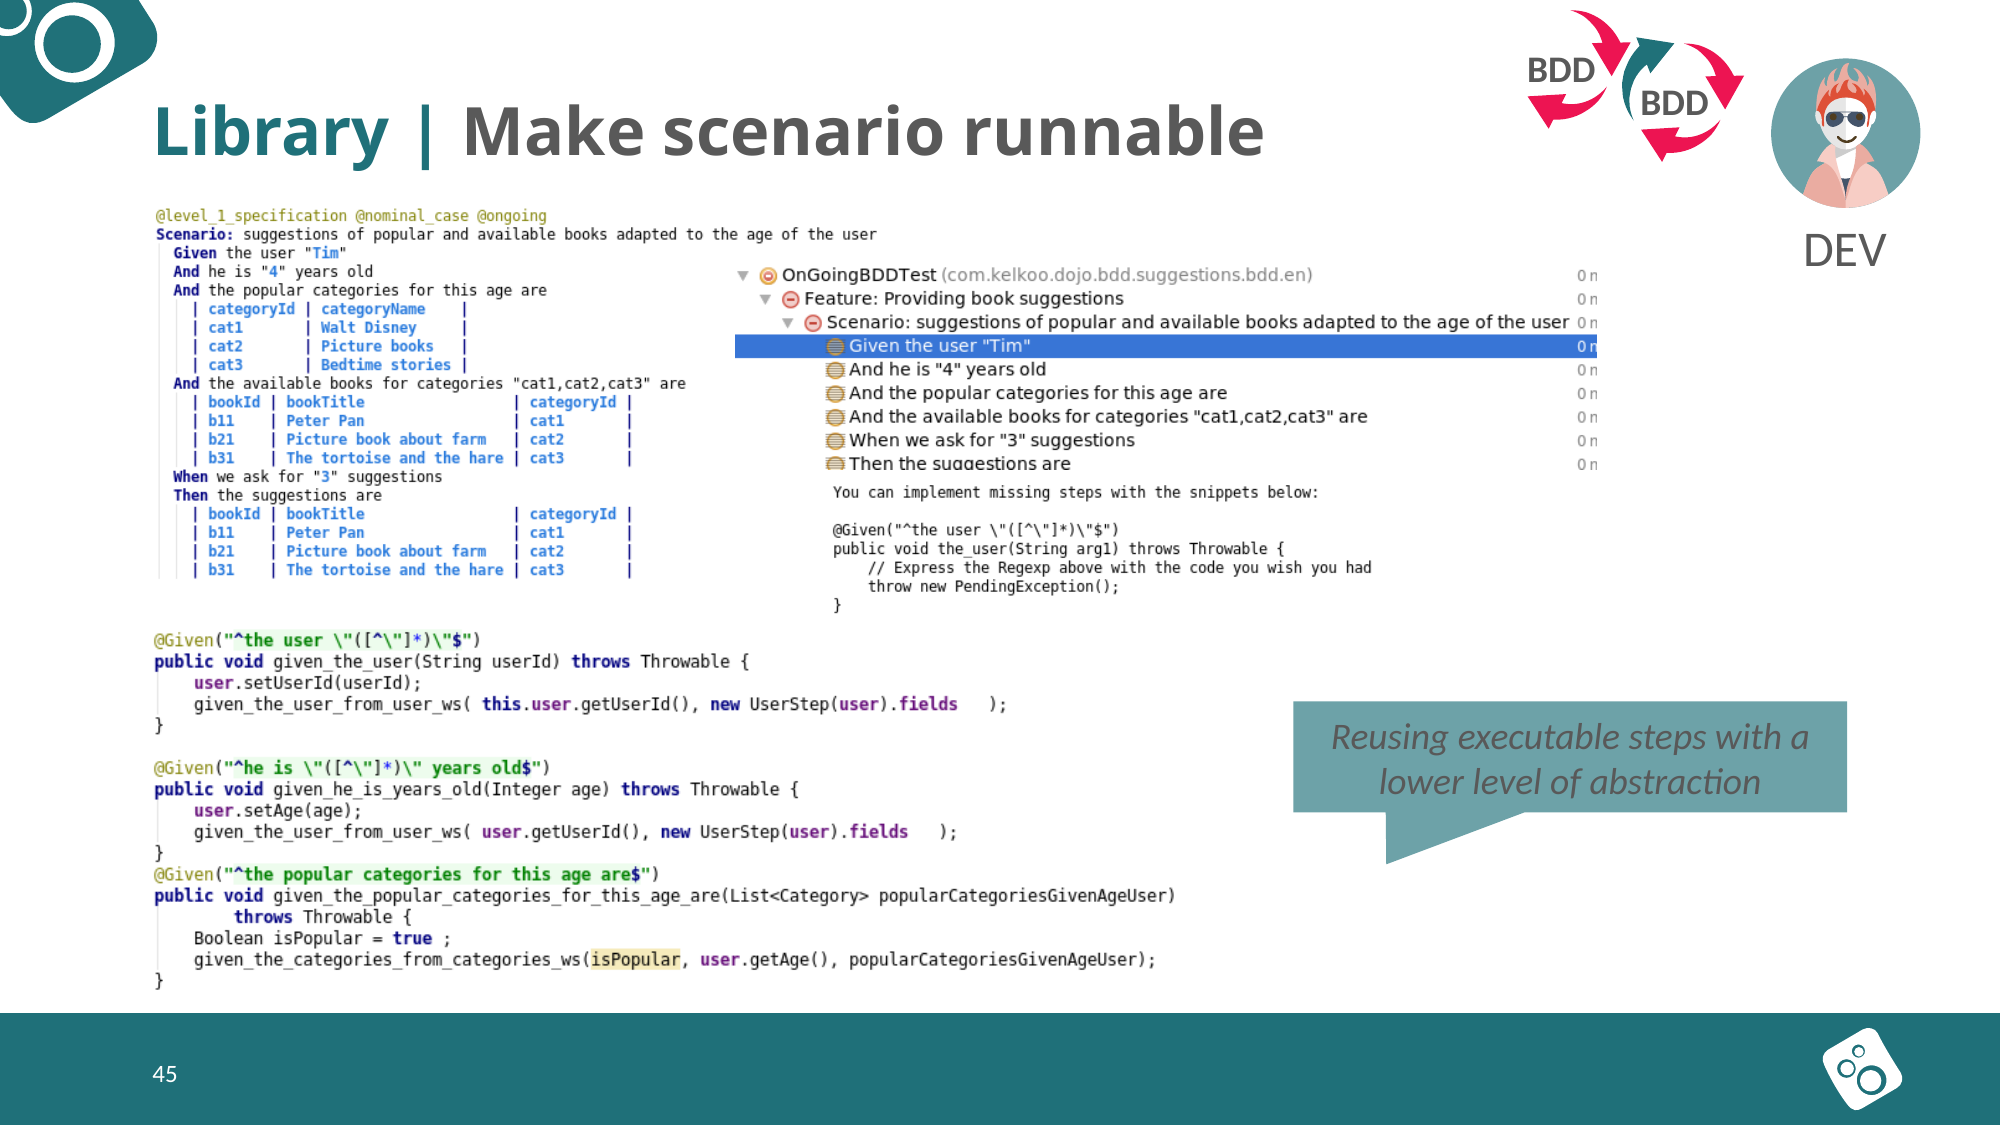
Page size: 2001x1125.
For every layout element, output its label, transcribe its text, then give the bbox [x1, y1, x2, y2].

picture [125, 200, 1597, 997]
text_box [1771, 58, 1921, 208]
title Library | Make scenario runnable [137, 59, 1771, 208]
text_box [1502, 3, 1631, 129]
text_box Reusing executable steps with a lower level of abstraction [1292, 700, 1849, 866]
slide_number 45 [137, 1042, 343, 1103]
text_box DEV [1771, 209, 1918, 284]
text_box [1616, 36, 1744, 162]
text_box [1829, 113, 1863, 143]
